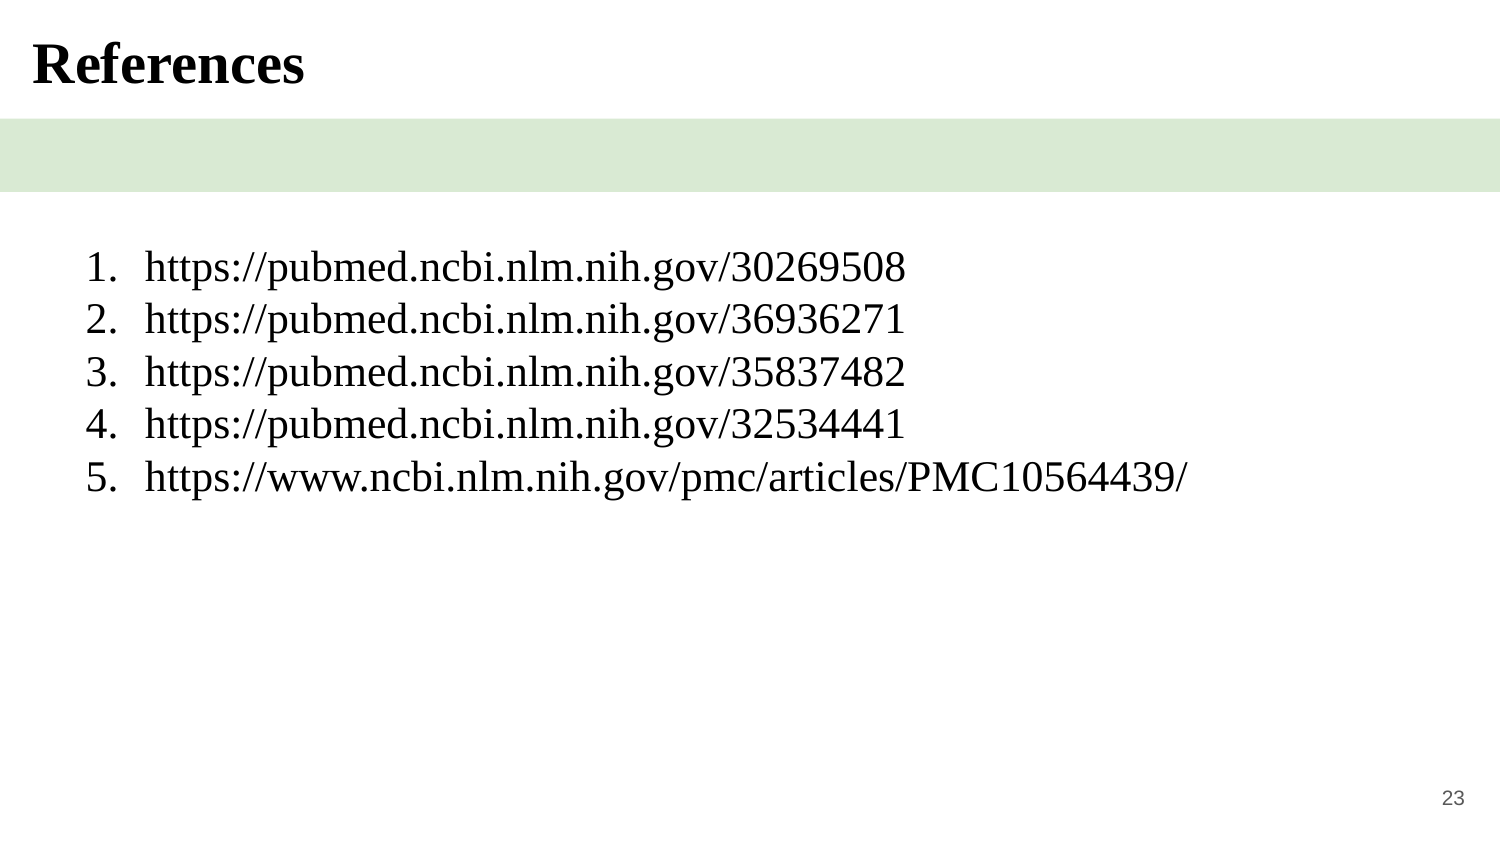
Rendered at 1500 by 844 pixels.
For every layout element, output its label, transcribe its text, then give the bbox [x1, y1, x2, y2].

slide_number ‹#› [1389, 764, 1480, 830]
text_box https://pubmed.ncbi.nlm.nih.gov/30269508 https://pubmed.ncbi.nlm.nih.gov/36936271 https://pubmed.ncbi.nlm.nih.gov/35837482 https://pubmed.ncbi.nlm.nih.gov/32534441 https://www.ncbi.nlm.nih.gov/pmc/articles/PMC10564439/ [55, 222, 1405, 516]
text_box [0, 118, 1500, 192]
title References [17, 9, 1416, 104]
